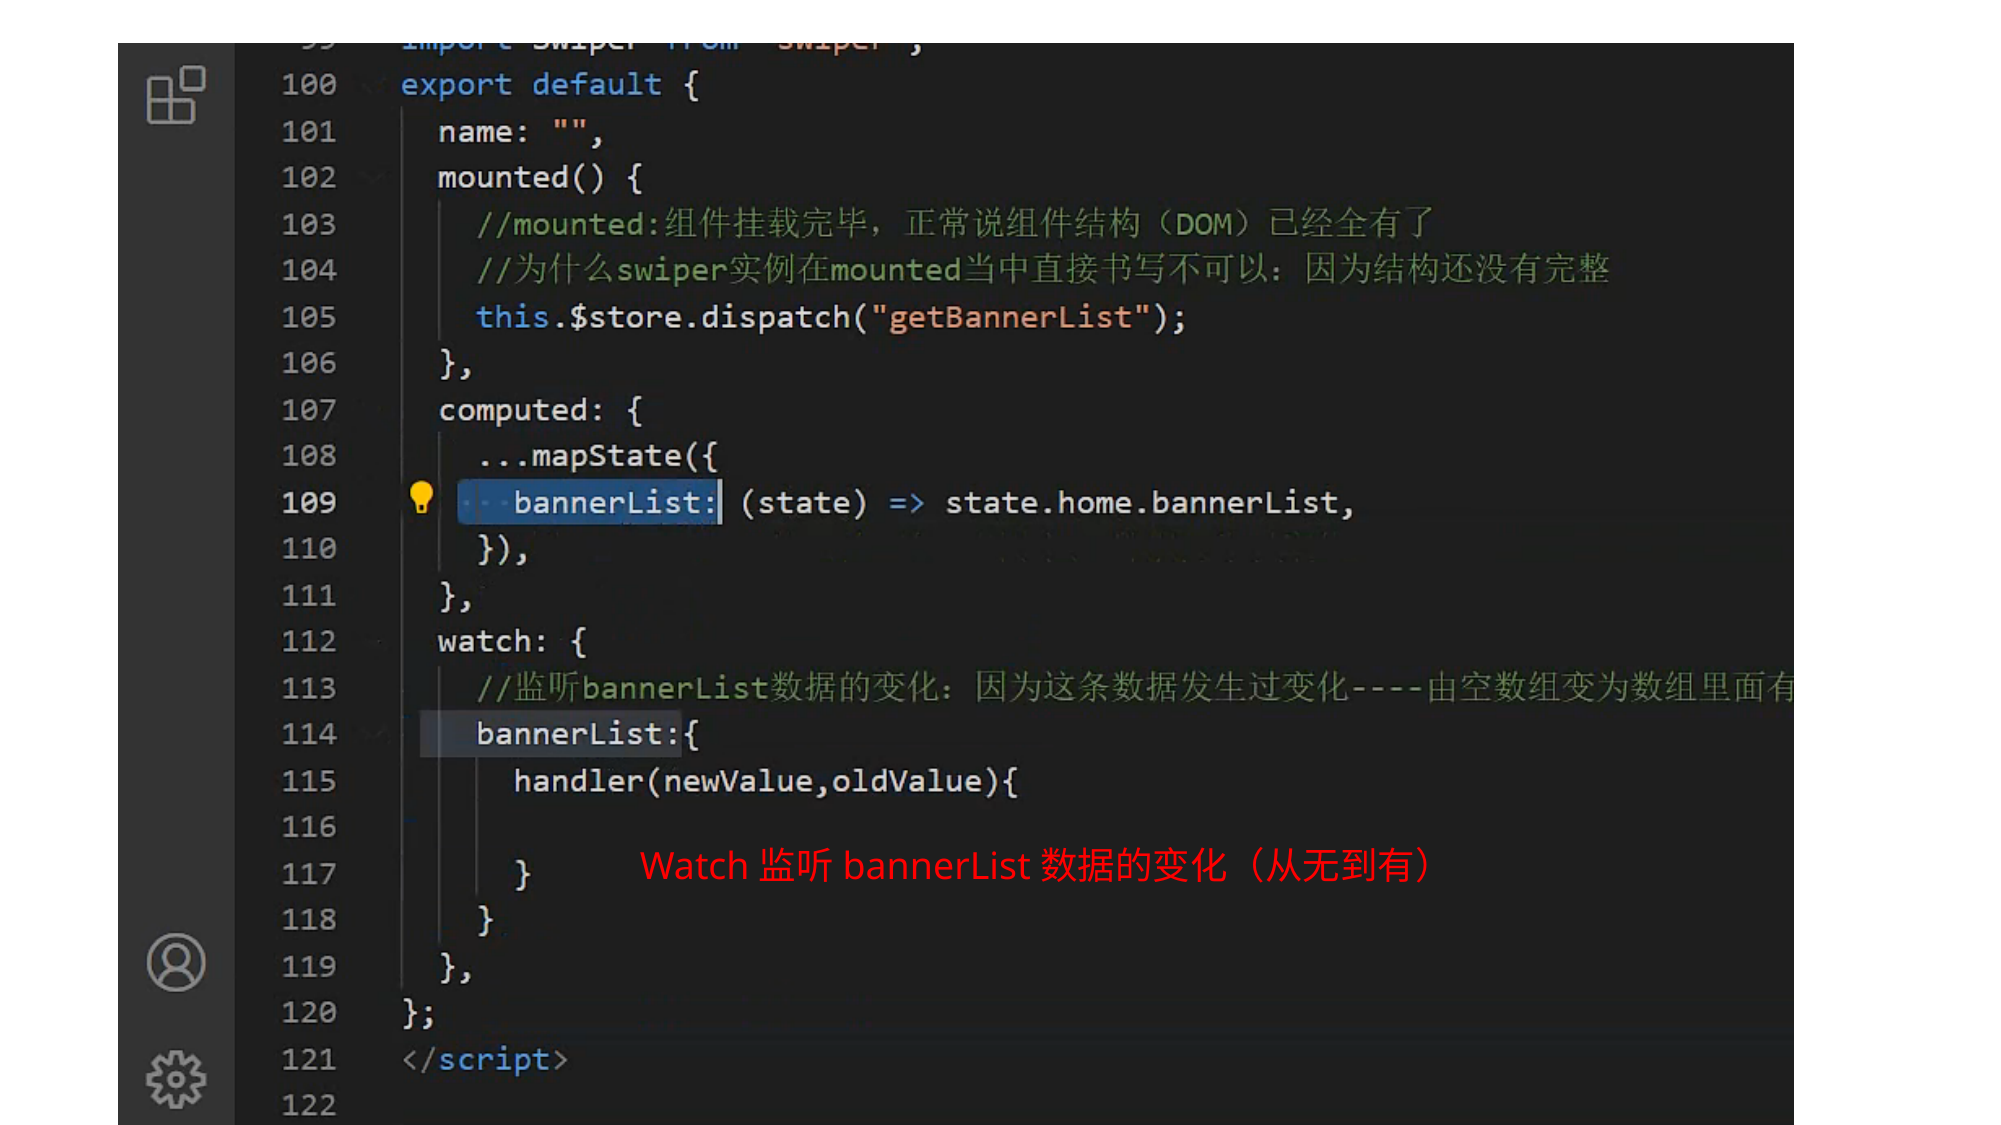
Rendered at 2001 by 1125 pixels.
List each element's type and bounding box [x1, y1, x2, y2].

picture [118, 43, 1794, 1125]
